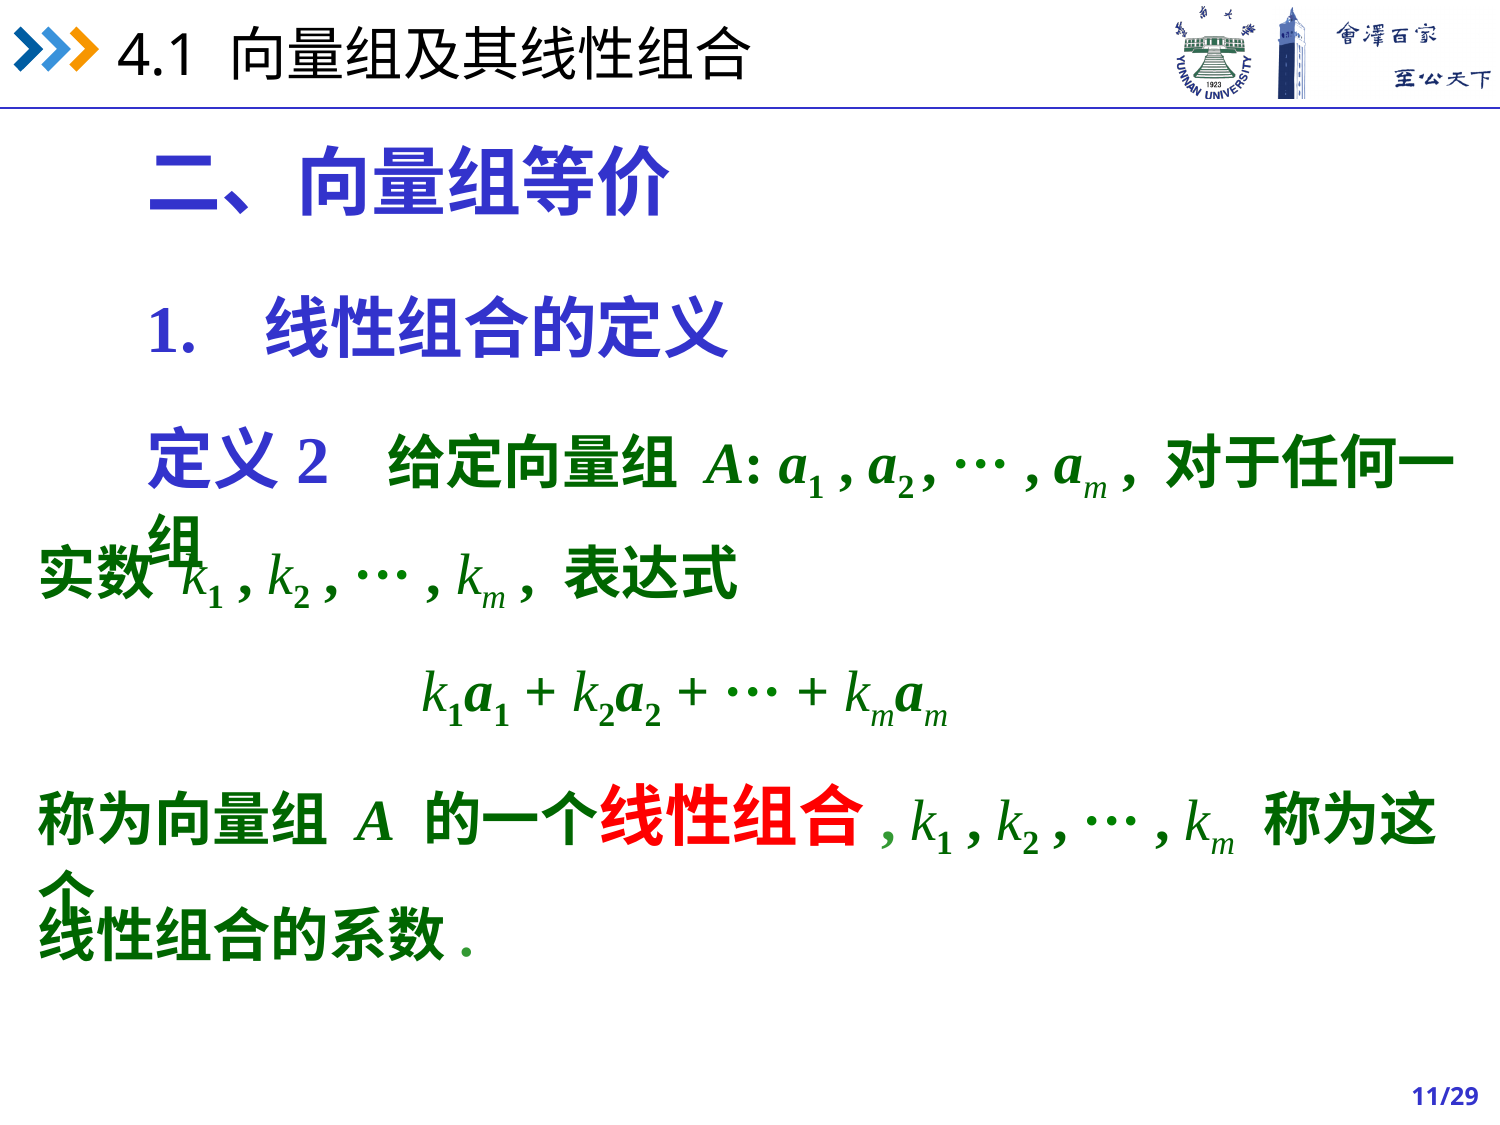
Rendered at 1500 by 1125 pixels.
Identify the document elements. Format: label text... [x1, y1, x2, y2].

text_box 二、向量组等价 [131, 126, 724, 232]
text_box k1a1 + k2a2 + ··· + kmam [392, 646, 1046, 741]
text_box 线性组合的系数. [23, 939, 711, 976]
text_box 1. 线性组合的定义 [132, 278, 761, 373]
text_box 称为向量组 A 的一个线性组合, k1 , k2 , ··· , km 称为这个 [23, 765, 1500, 939]
picture [1175, 6, 1256, 99]
text_box 实数 k1 , k2 , ··· , km , 表达式 [23, 528, 924, 623]
text_box 定义2 给定向量组 A: a1 , a2 , ··· , am , 对于任何一组 [131, 409, 1500, 583]
picture [1272, 6, 1496, 99]
